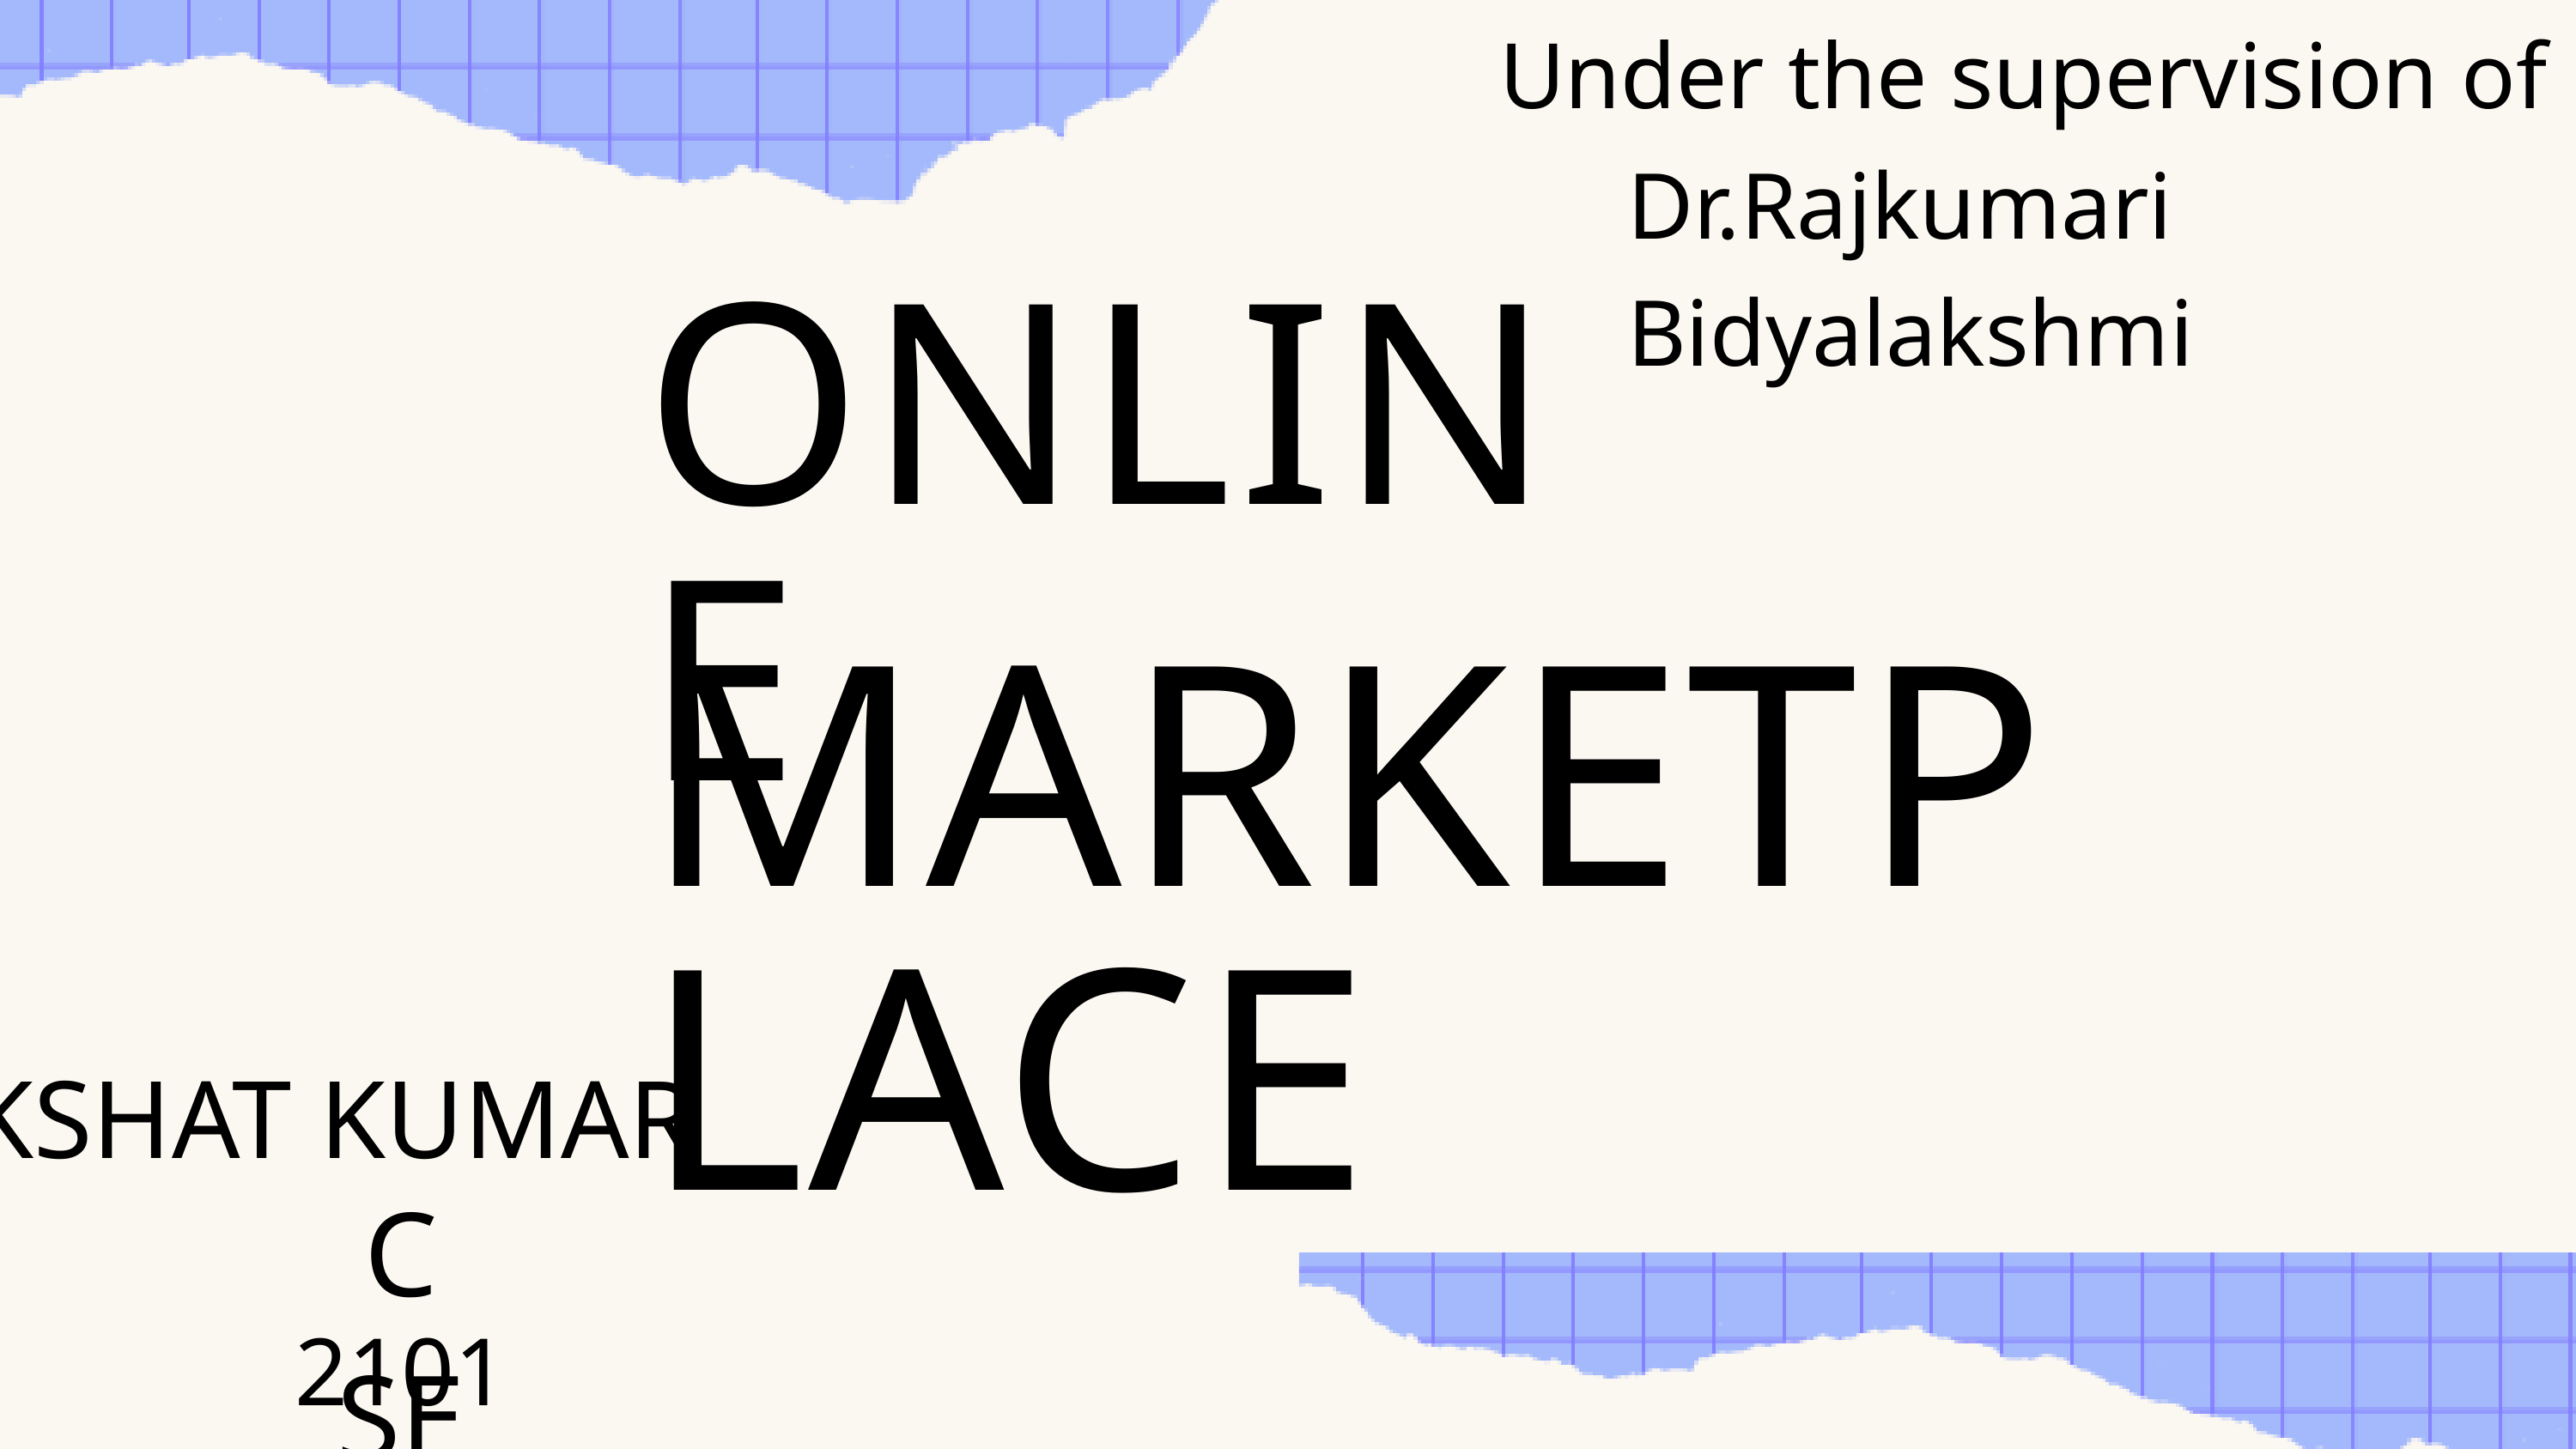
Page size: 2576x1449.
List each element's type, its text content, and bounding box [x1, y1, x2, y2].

text_box ONLINE [644, 283, 1640, 643]
text_box [1298, 1252, 2576, 1449]
text_box MARKETPLACE [644, 643, 2198, 1252]
text_box Under the supervision of [1499, 0, 2576, 127]
text_box BY AKSHAT KUMAR [0, 1051, 724, 1180]
text_box [0, 0, 1254, 204]
text_box CSE [336, 1157, 466, 1294]
text_box Dr.Rajkumari Bidyalakshmi [1626, 130, 2576, 385]
text_box 21010113 [271, 1294, 531, 1449]
